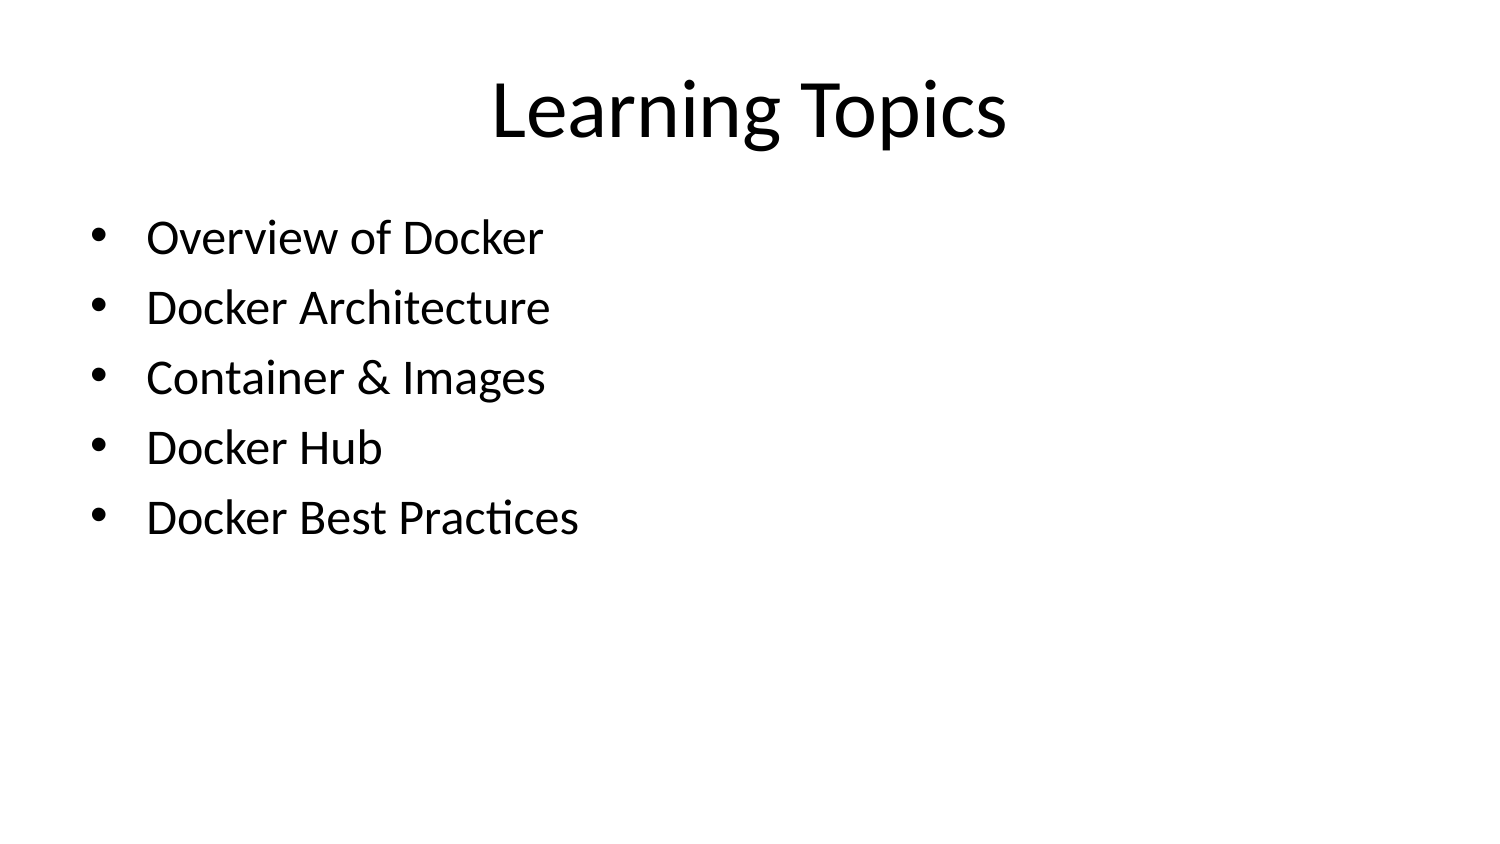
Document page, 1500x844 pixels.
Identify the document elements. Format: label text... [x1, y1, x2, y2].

title Learning Topics [75, 33, 1425, 175]
list Overview of Docker Docker Architecture Container & Images Docker Hub Docker Best Practices [75, 196, 1425, 754]
